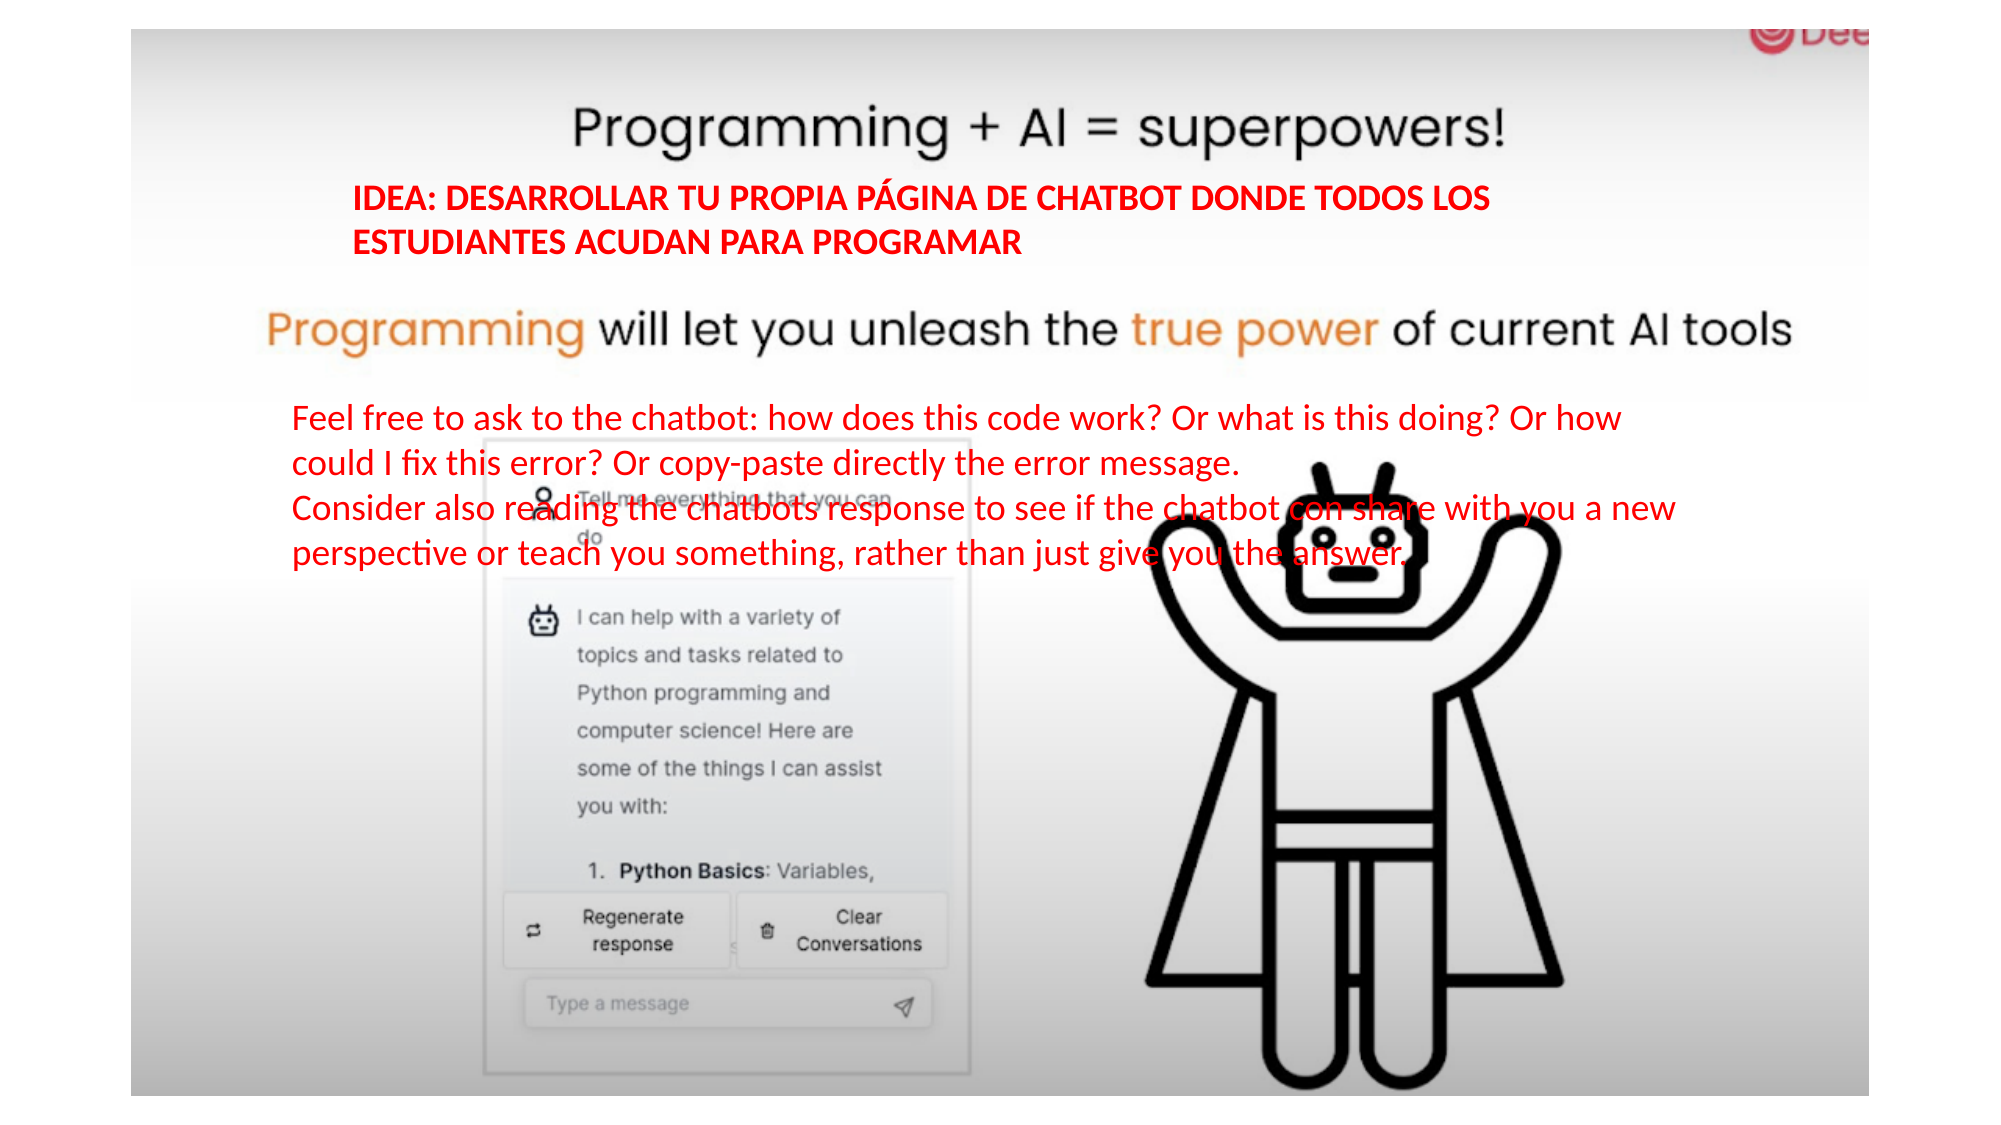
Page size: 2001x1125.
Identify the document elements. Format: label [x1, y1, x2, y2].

picture [131, 29, 1869, 1096]
